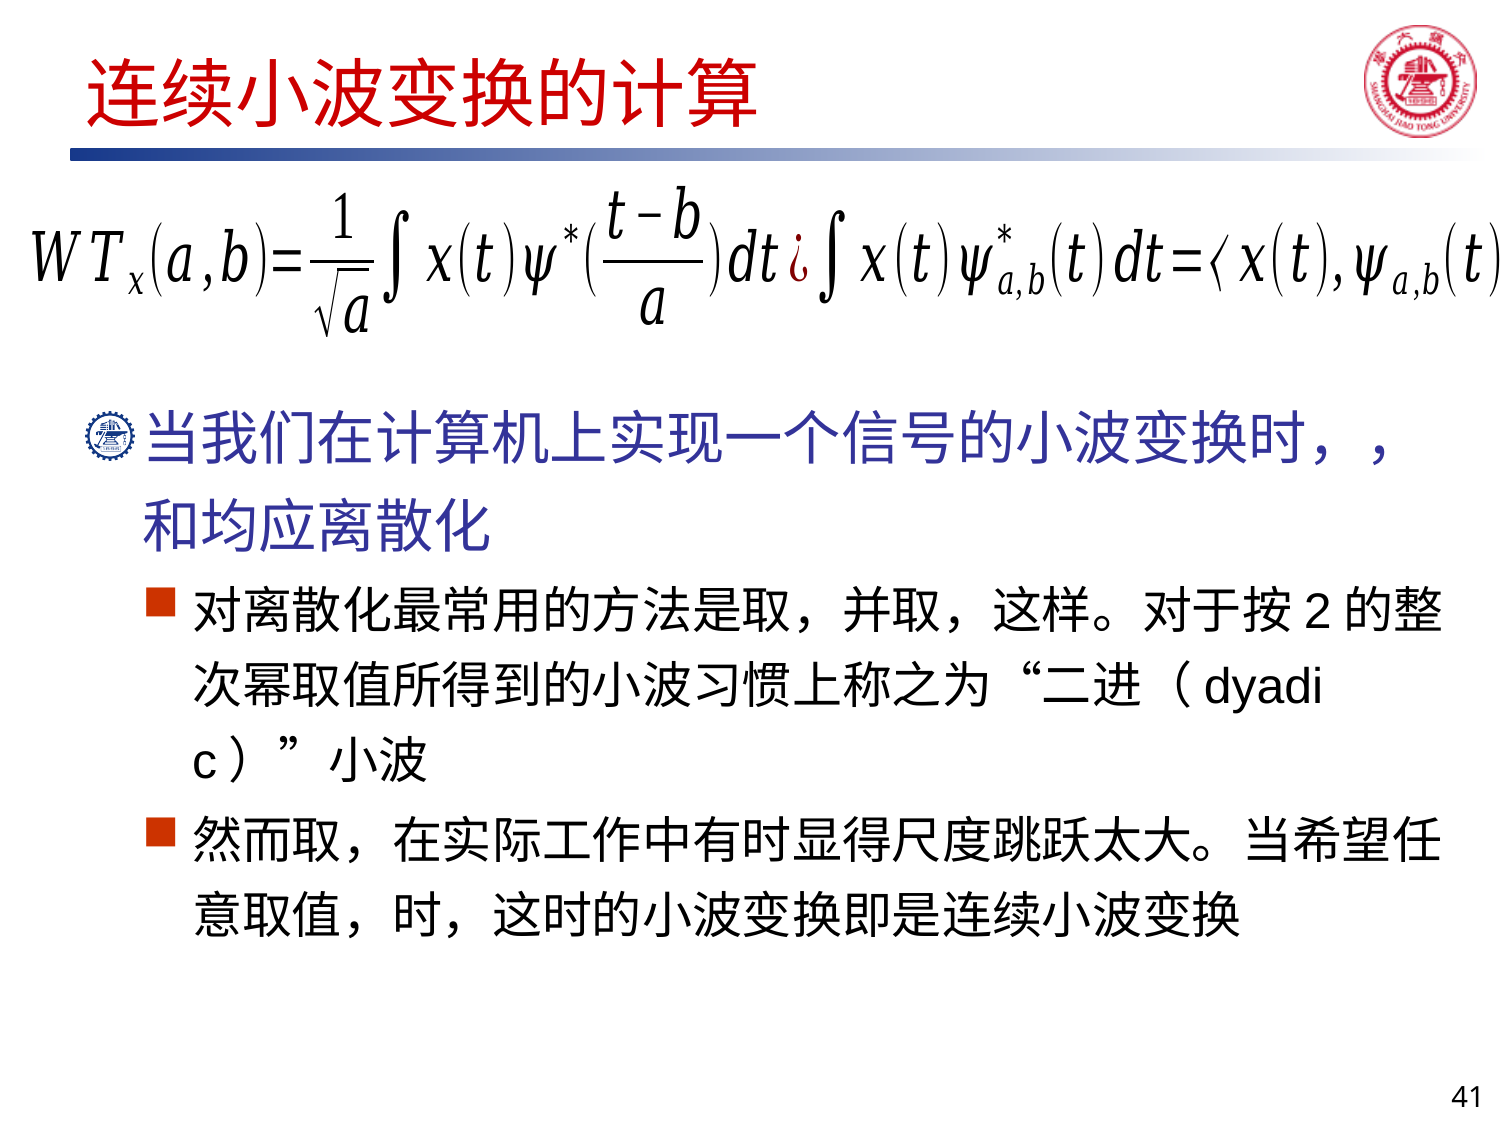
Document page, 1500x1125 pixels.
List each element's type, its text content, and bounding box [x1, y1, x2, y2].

slide_number 41 [1370, 1070, 1500, 1125]
picture [85, 411, 135, 461]
picture [1364, 25, 1477, 138]
title 连续小波变换的计算 [70, 31, 1164, 144]
